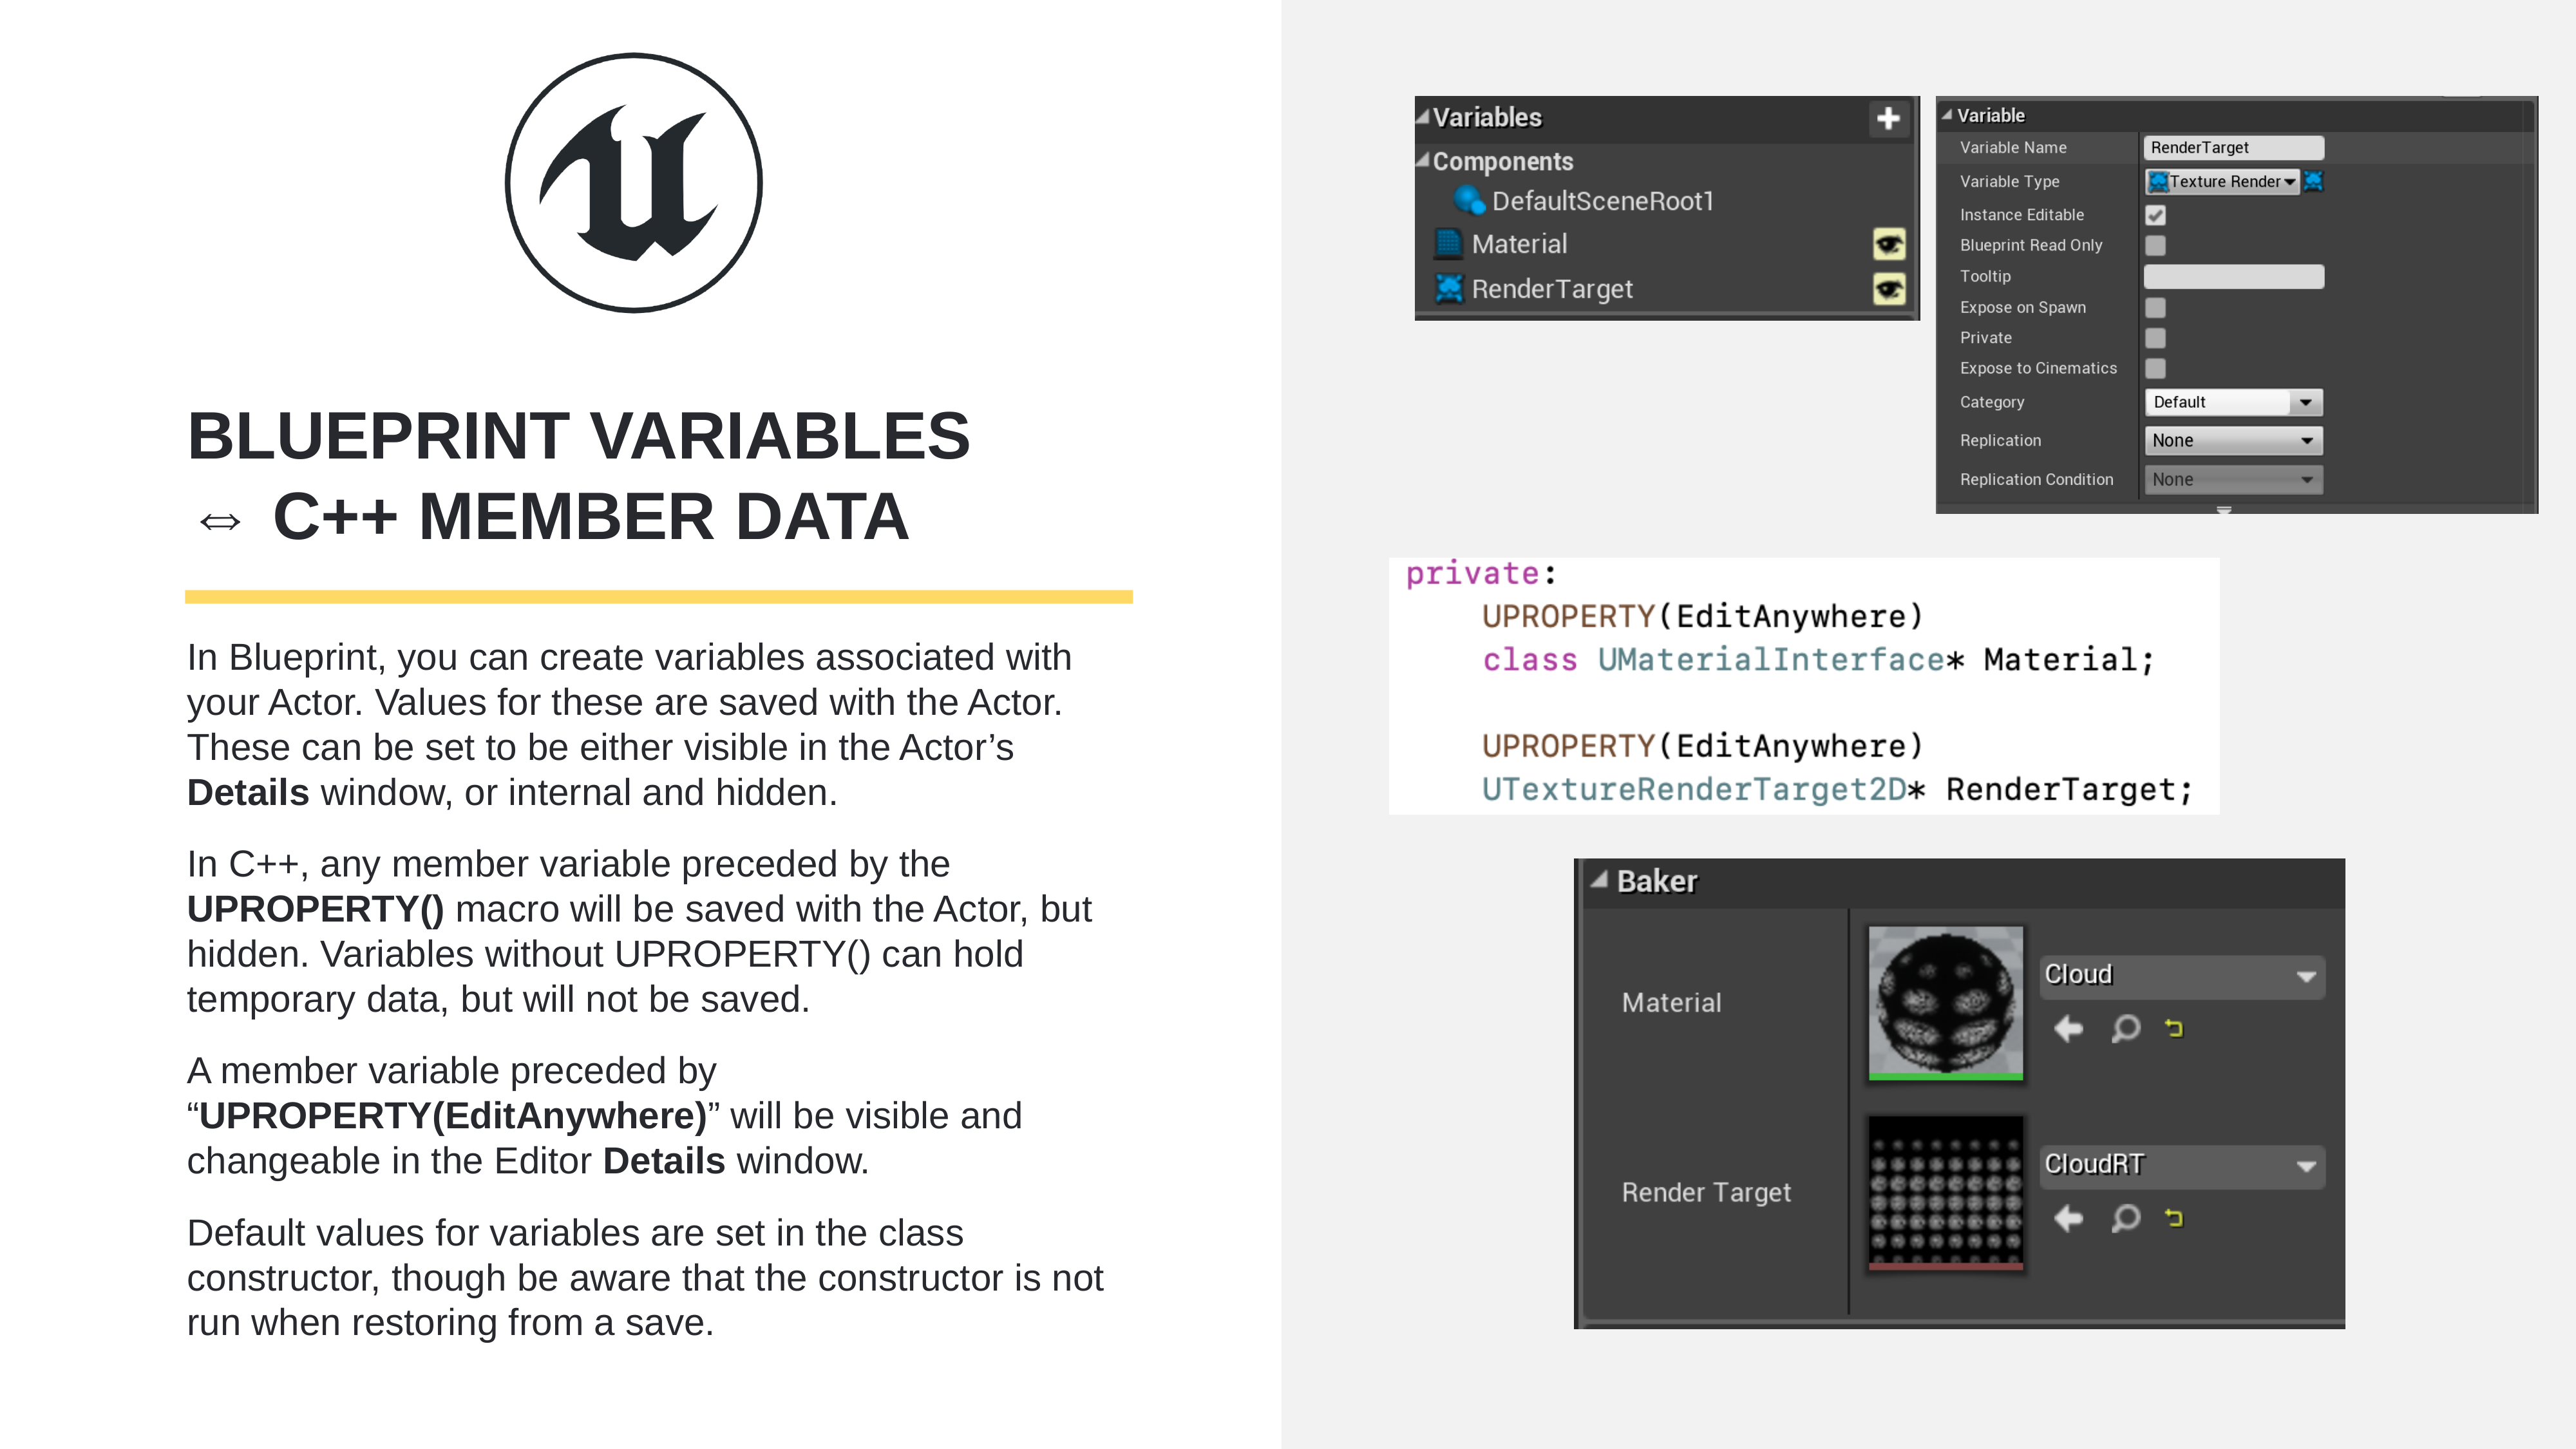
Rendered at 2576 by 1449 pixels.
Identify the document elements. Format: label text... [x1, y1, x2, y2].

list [1415, 96, 1920, 321]
picture [1574, 858, 2345, 1329]
list In Blueprint, you can create variables associated with your Actor. Values for these are saved with the Actor. These can be set to be either visible in the Actor’s Details window, or internal and hidden. In C++, any member variable preceded by the UPROPERTY() macro will be saved with the Actor, but hidden. Variables without UPROPERTY() can hold temporary data, but will not be saved. A member variable preceded by “UPROPERTY(EditAnywhere)” will be visible and changeable in the Editor Details window. Default values for variables are set in the class constructor, though be aware that the constructor is not run when restoring from a save. [177, 628, 1133, 1449]
picture [495, 43, 773, 97]
picture [1389, 558, 2220, 815]
picture [1936, 96, 2539, 514]
title Blueprint Variables ⇔ C++ Member Data [177, 97, 1133, 558]
